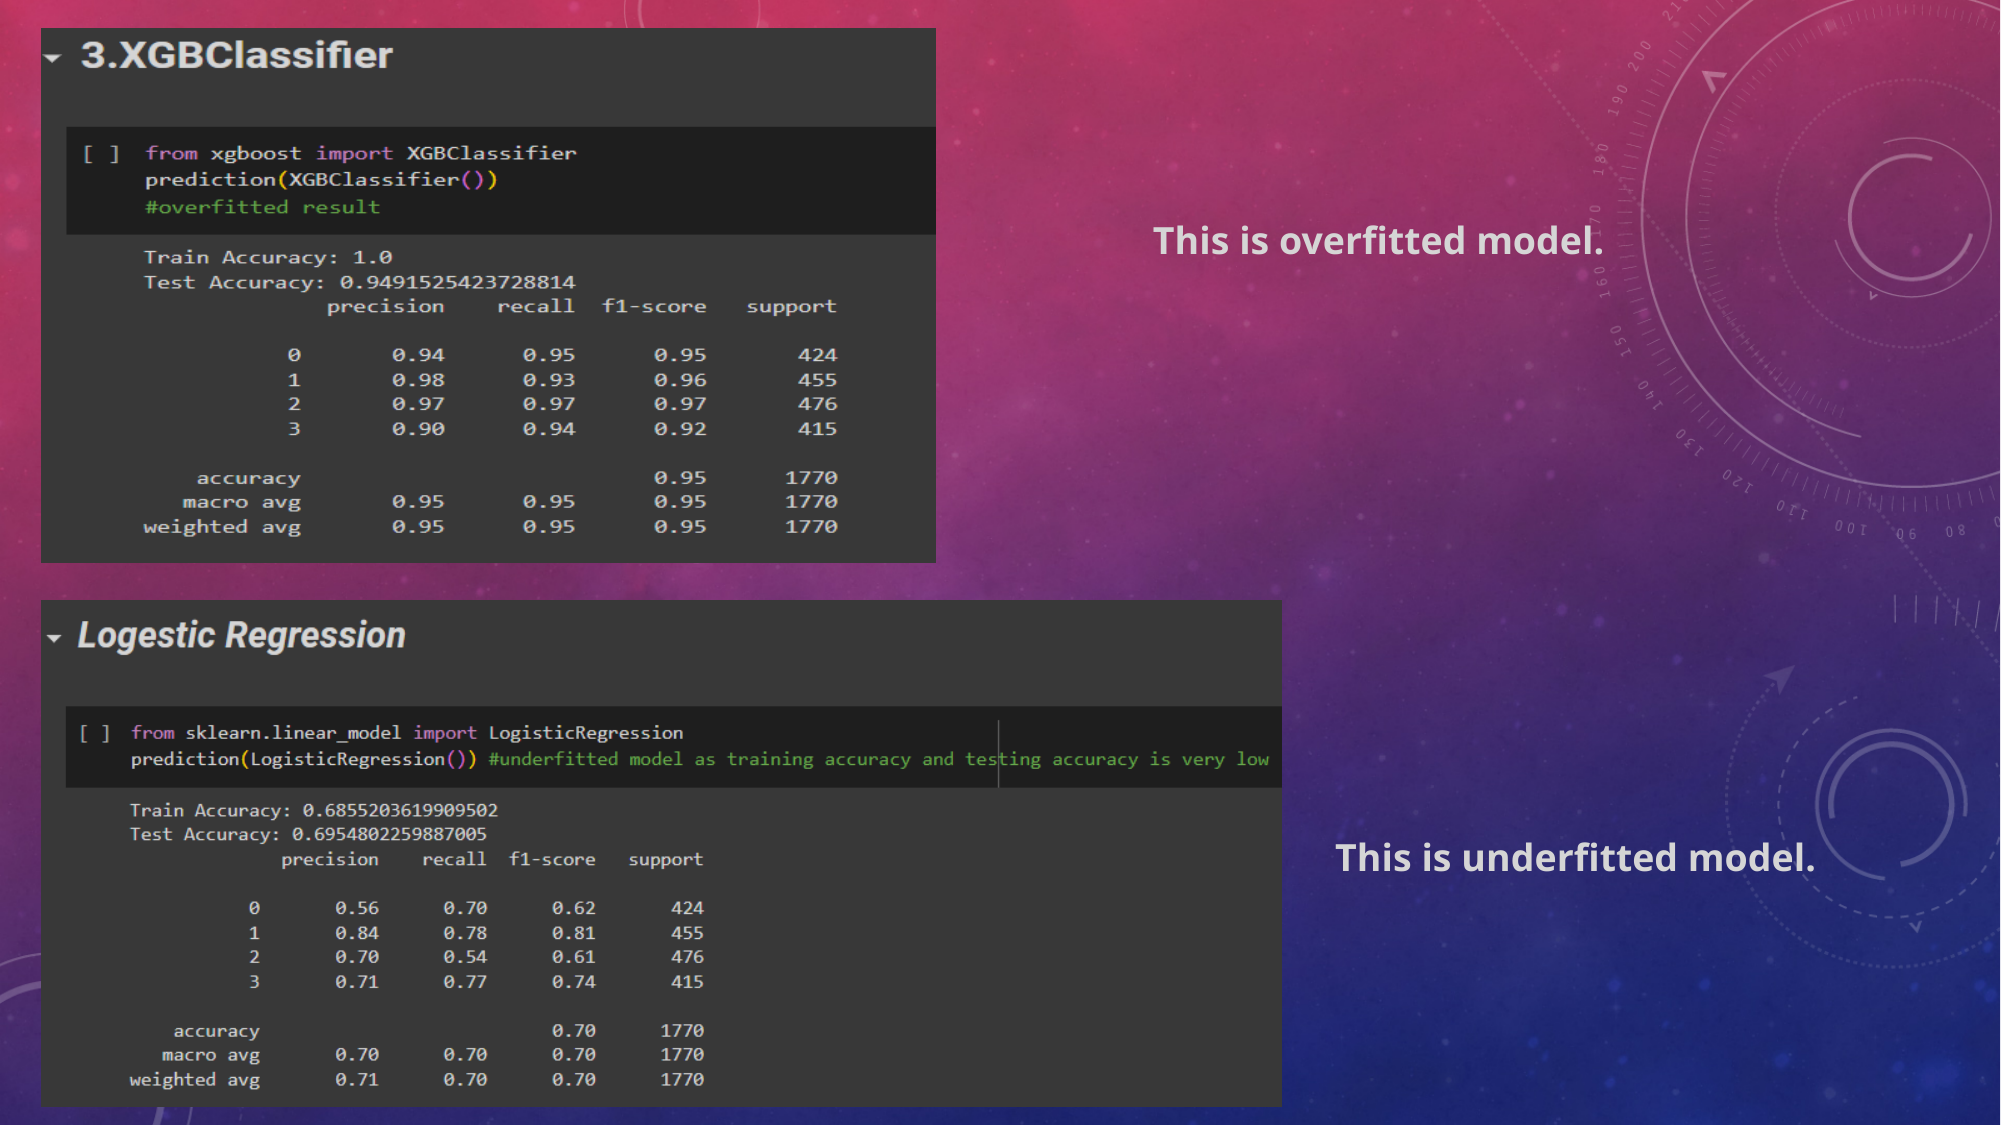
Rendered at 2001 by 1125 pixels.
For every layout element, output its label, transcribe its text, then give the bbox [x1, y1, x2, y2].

picture [0, 0, 2001, 1125]
text_box This is underfitted model. [1320, 827, 1886, 932]
text_box This is overfitted model. [1138, 209, 1621, 315]
